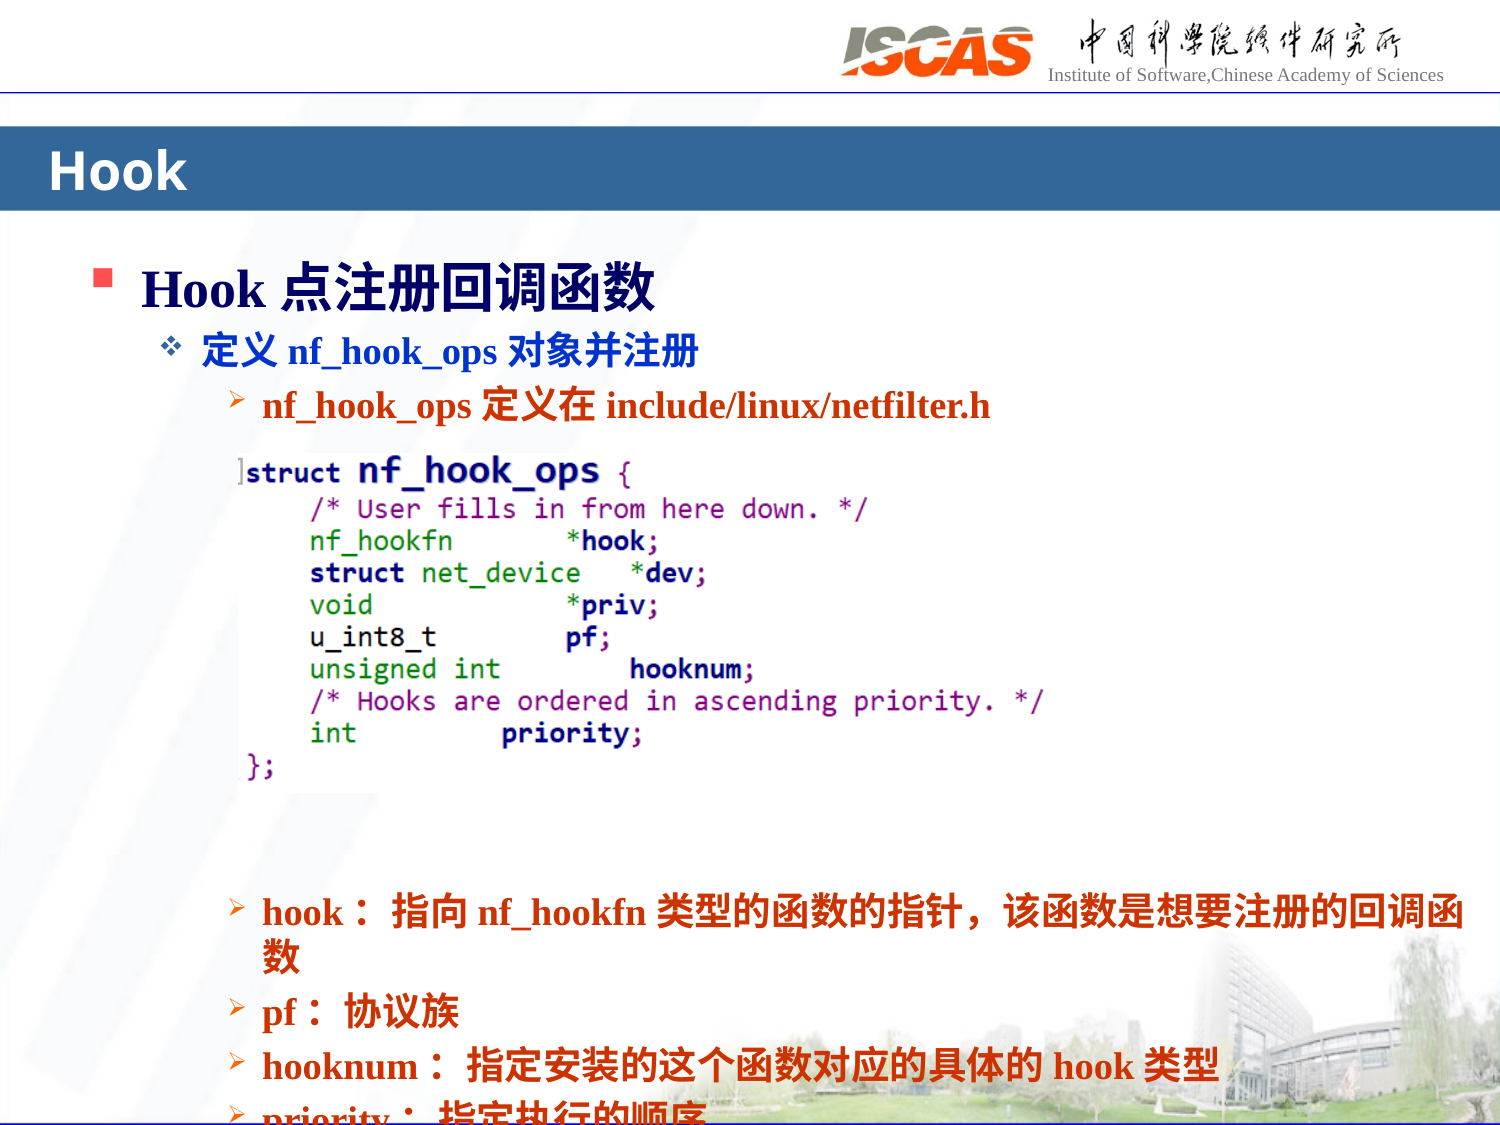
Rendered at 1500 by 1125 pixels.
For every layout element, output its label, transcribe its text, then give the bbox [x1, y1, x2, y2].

picture [0, 211, 1500, 1125]
title Hook [0, 126, 1500, 211]
picture [837, 18, 1045, 87]
list Hook点注册回调函数 定义nf_hook_ops对象并注册 nf_hook_ops定义在include/linux/netfilter.h hook：指向nf_hookfn类型的函数的指针，该函数是想要注册的回调函数 pf：协议族 hooknum：指定安装的这个函数对应的具体的hook类型 priority：指定执行的顺序 [73, 246, 1500, 1065]
picture [0, 92, 1500, 126]
picture [238, 453, 1262, 794]
picture [1077, 15, 1402, 71]
